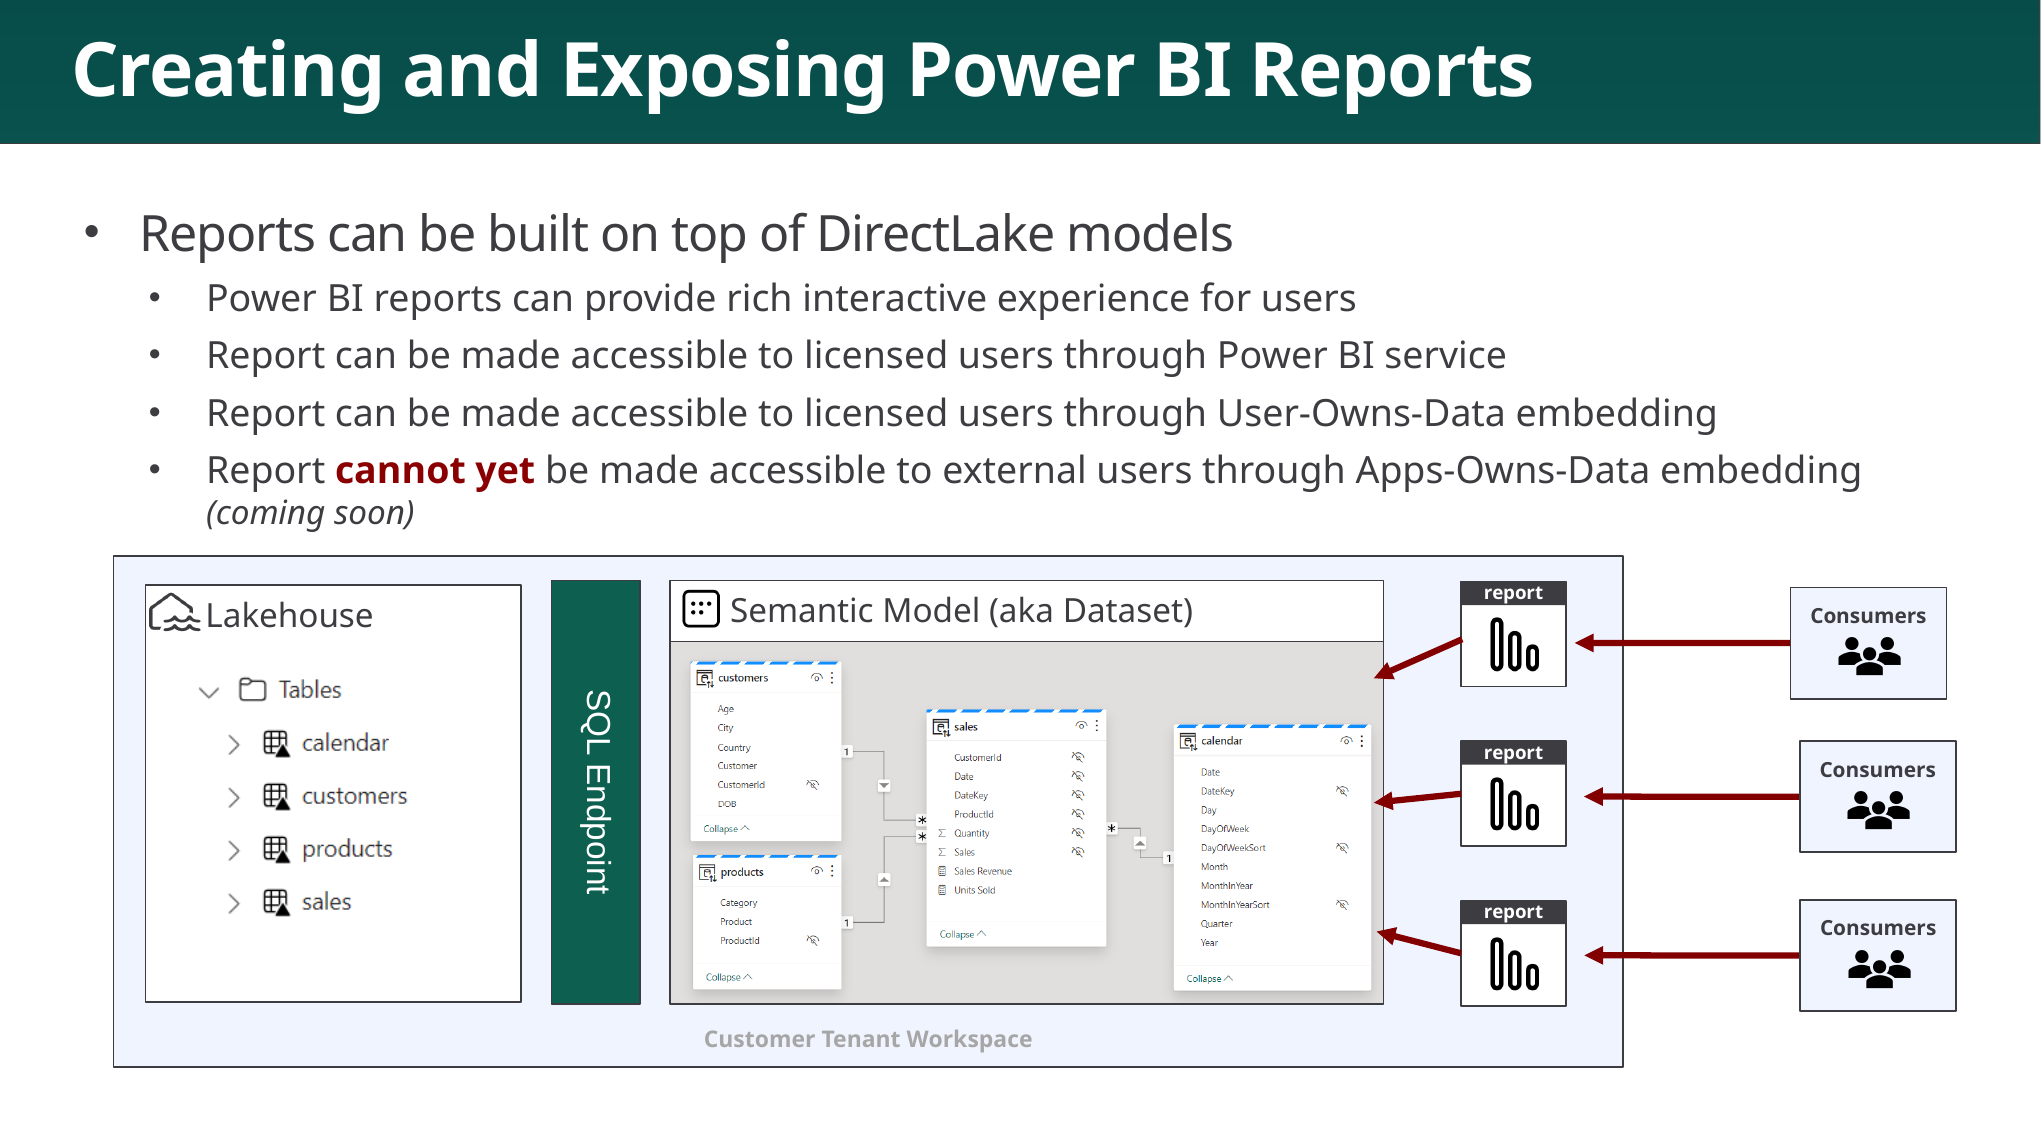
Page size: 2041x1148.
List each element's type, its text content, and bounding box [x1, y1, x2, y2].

text_box Semantic Model (aka Dataset) [669, 580, 1384, 640]
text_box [1574, 587, 1947, 699]
list Reports can be built on top of DirectLake models Power BI reports can provide rich interactive experience for users Report can be made accessible to licensed users through Power BI service Report can be made accessible to licensed users through User-Owns-Data embedding Report cannot yet be made accessible to external users through Apps-Owns-Data embedding (coming soon) [83, 201, 1988, 553]
picture [677, 584, 725, 633]
picture [174, 657, 461, 928]
title Creating and Exposing Power BI Reports [51, 31, 1988, 113]
text_box Customer Tenant Workspace [113, 555, 1624, 1068]
picture [669, 640, 1384, 1005]
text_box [1373, 740, 1567, 847]
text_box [1376, 900, 1567, 1007]
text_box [1584, 899, 1957, 1012]
picture [145, 586, 204, 634]
text_box SQL Endpoint [551, 580, 641, 1005]
text_box Lakehouse [145, 584, 522, 1003]
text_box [1583, 740, 1956, 853]
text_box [1373, 581, 1567, 687]
